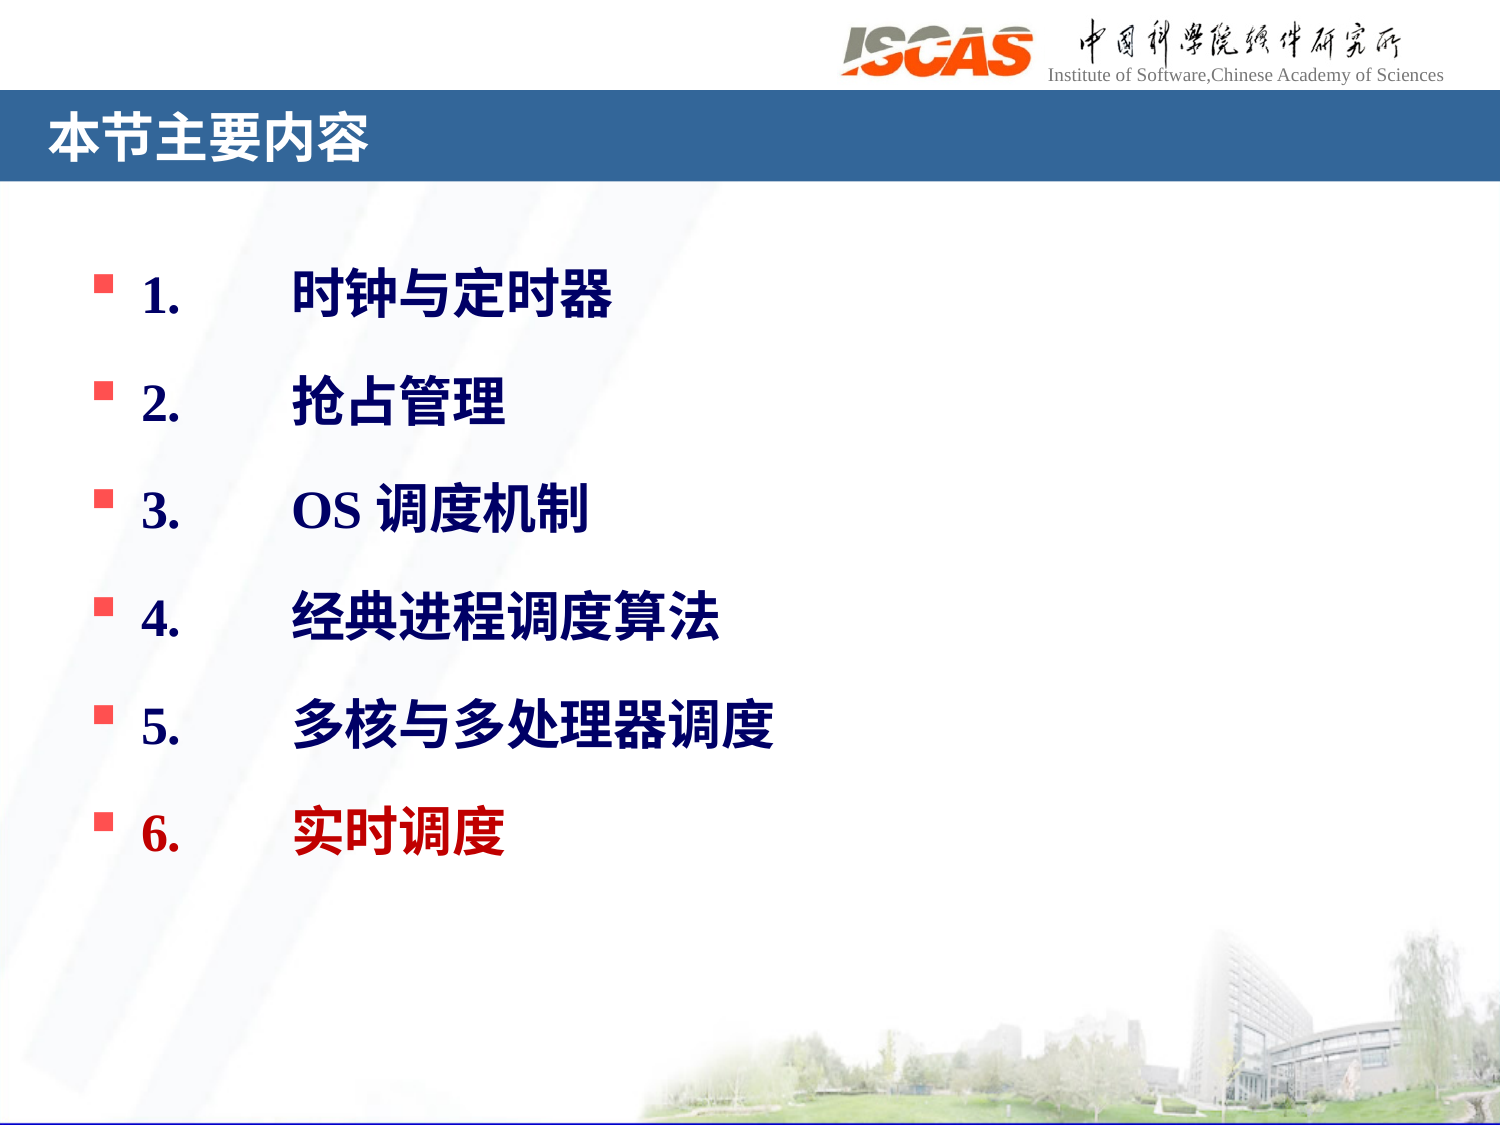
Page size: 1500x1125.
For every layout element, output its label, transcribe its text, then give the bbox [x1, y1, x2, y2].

picture [1077, 15, 1402, 71]
title 本节主要内容 [0, 89, 1500, 182]
picture [837, 18, 1045, 87]
picture [0, 182, 1500, 1125]
list 1. 时钟与定时器 2. 抢占管理 3. OS调度机制 4. 经典进程调度算法 5. 多核与多处理器调度 6. 实时调度 [73, 219, 1427, 1024]
